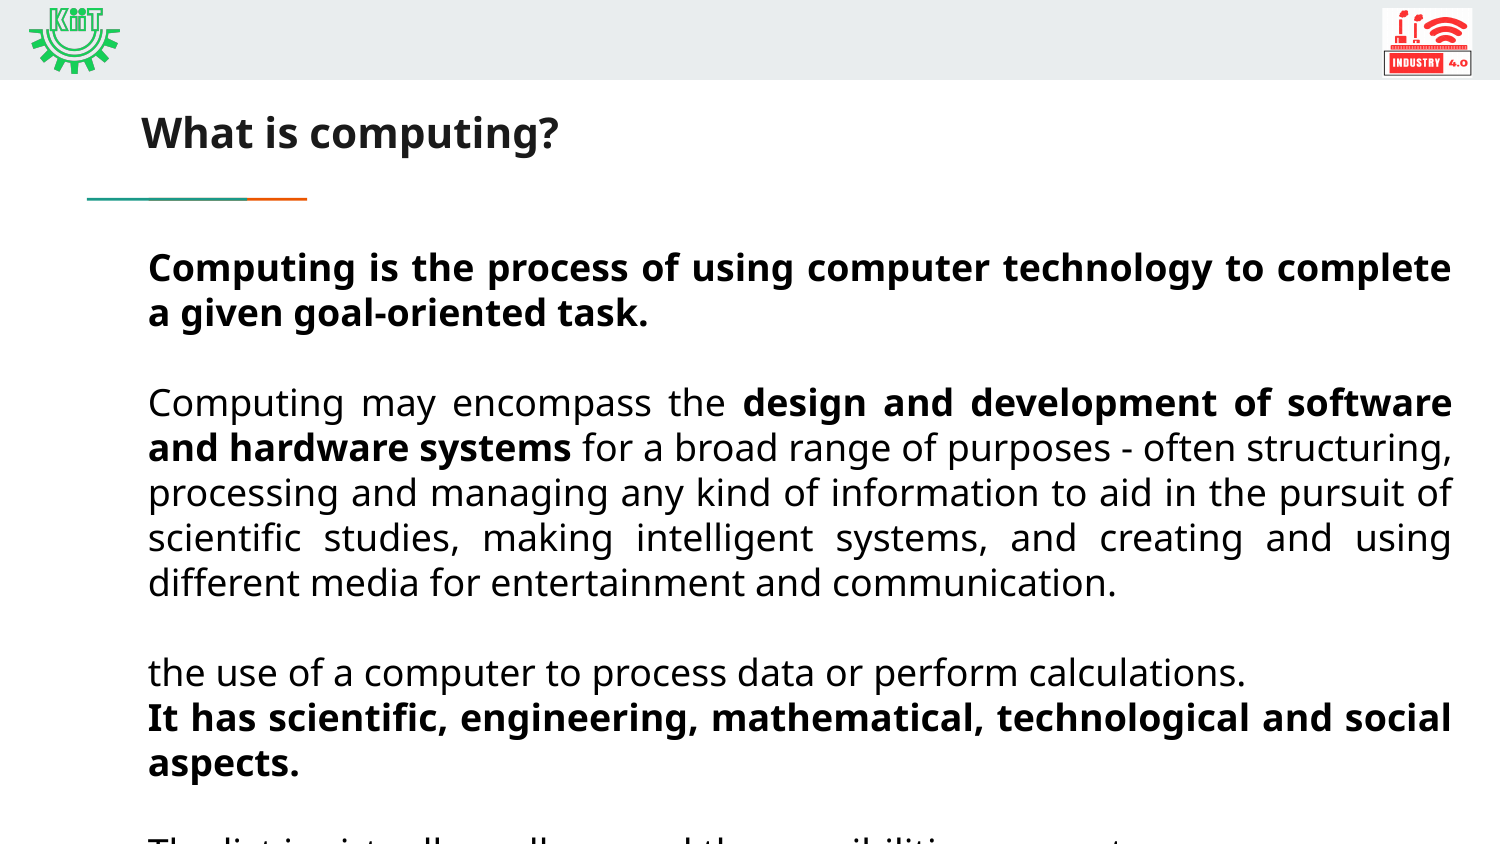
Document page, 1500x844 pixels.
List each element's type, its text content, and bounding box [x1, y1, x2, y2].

picture [29, 8, 120, 74]
title What is computing? [126, 88, 1388, 177]
list Computing is the process of using computer technology to complete a given goal-oriented task. Computing may encompass the design and development of software and hardware systems for a broad range of purposes - often structuring, processing and managing any kind of information to aid in the pursuit of scientific studies, making intelligent systems, and creating and using different media for entertainment and communication. the use of a computer to process data or perform calculations. It has scientific, engineering, mathematical, technological and social aspects. The list is virtually endless, and the possibilities are vast……………….. [132, 229, 1469, 600]
picture [1382, 8, 1473, 78]
